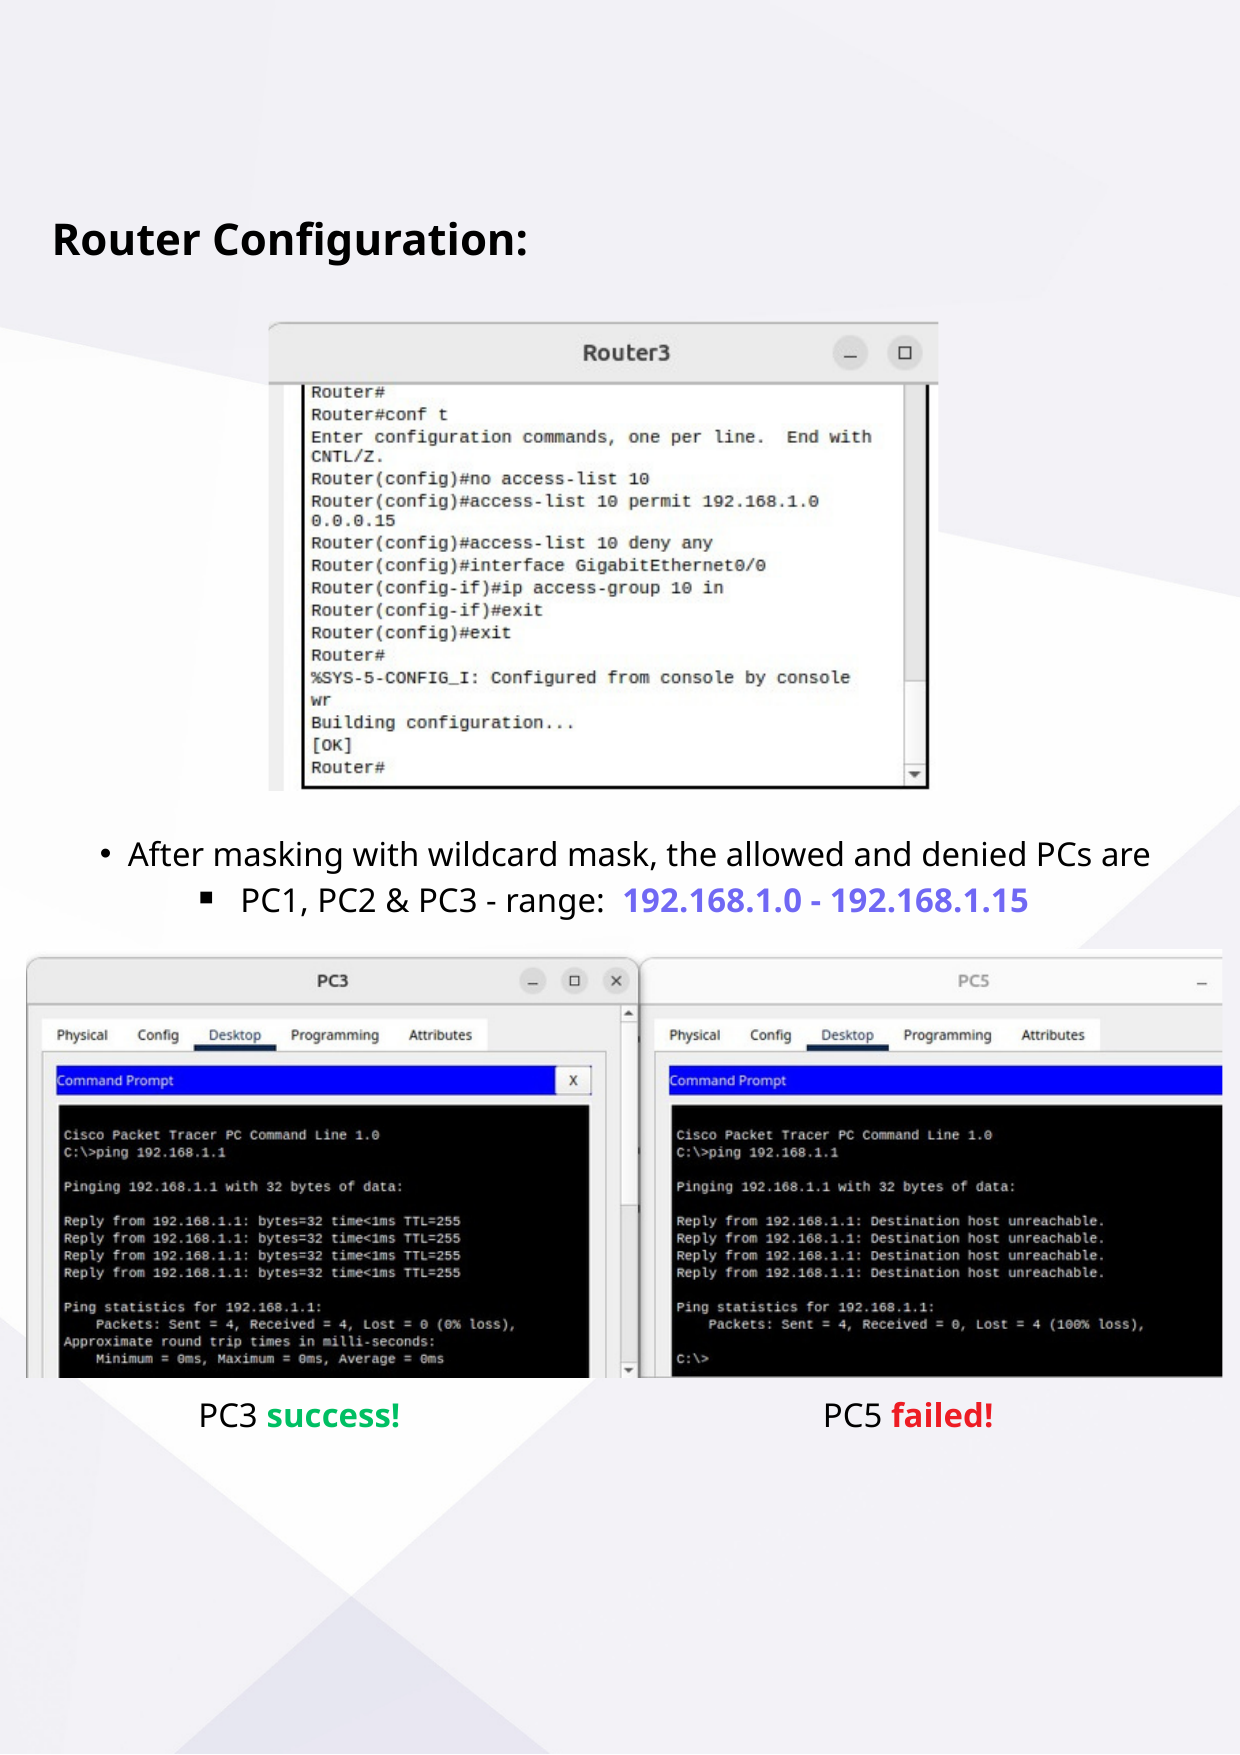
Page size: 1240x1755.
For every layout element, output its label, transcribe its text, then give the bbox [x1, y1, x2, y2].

text_box PC3 success! [198, 1387, 430, 1434]
text_box [268, 321, 939, 791]
text_box [26, 949, 1223, 1378]
text_box Router Configuration: [51, 203, 774, 265]
text_box PC5 failed! [822, 1387, 1054, 1434]
text_box After masking with wildcard mask, the allowed and denied PCs are PC1, PC2 & PC3 - range: 192.168.1.0 - 192.168.1.15 [71, 826, 1199, 919]
text_box [0, 0, 1240, 1754]
